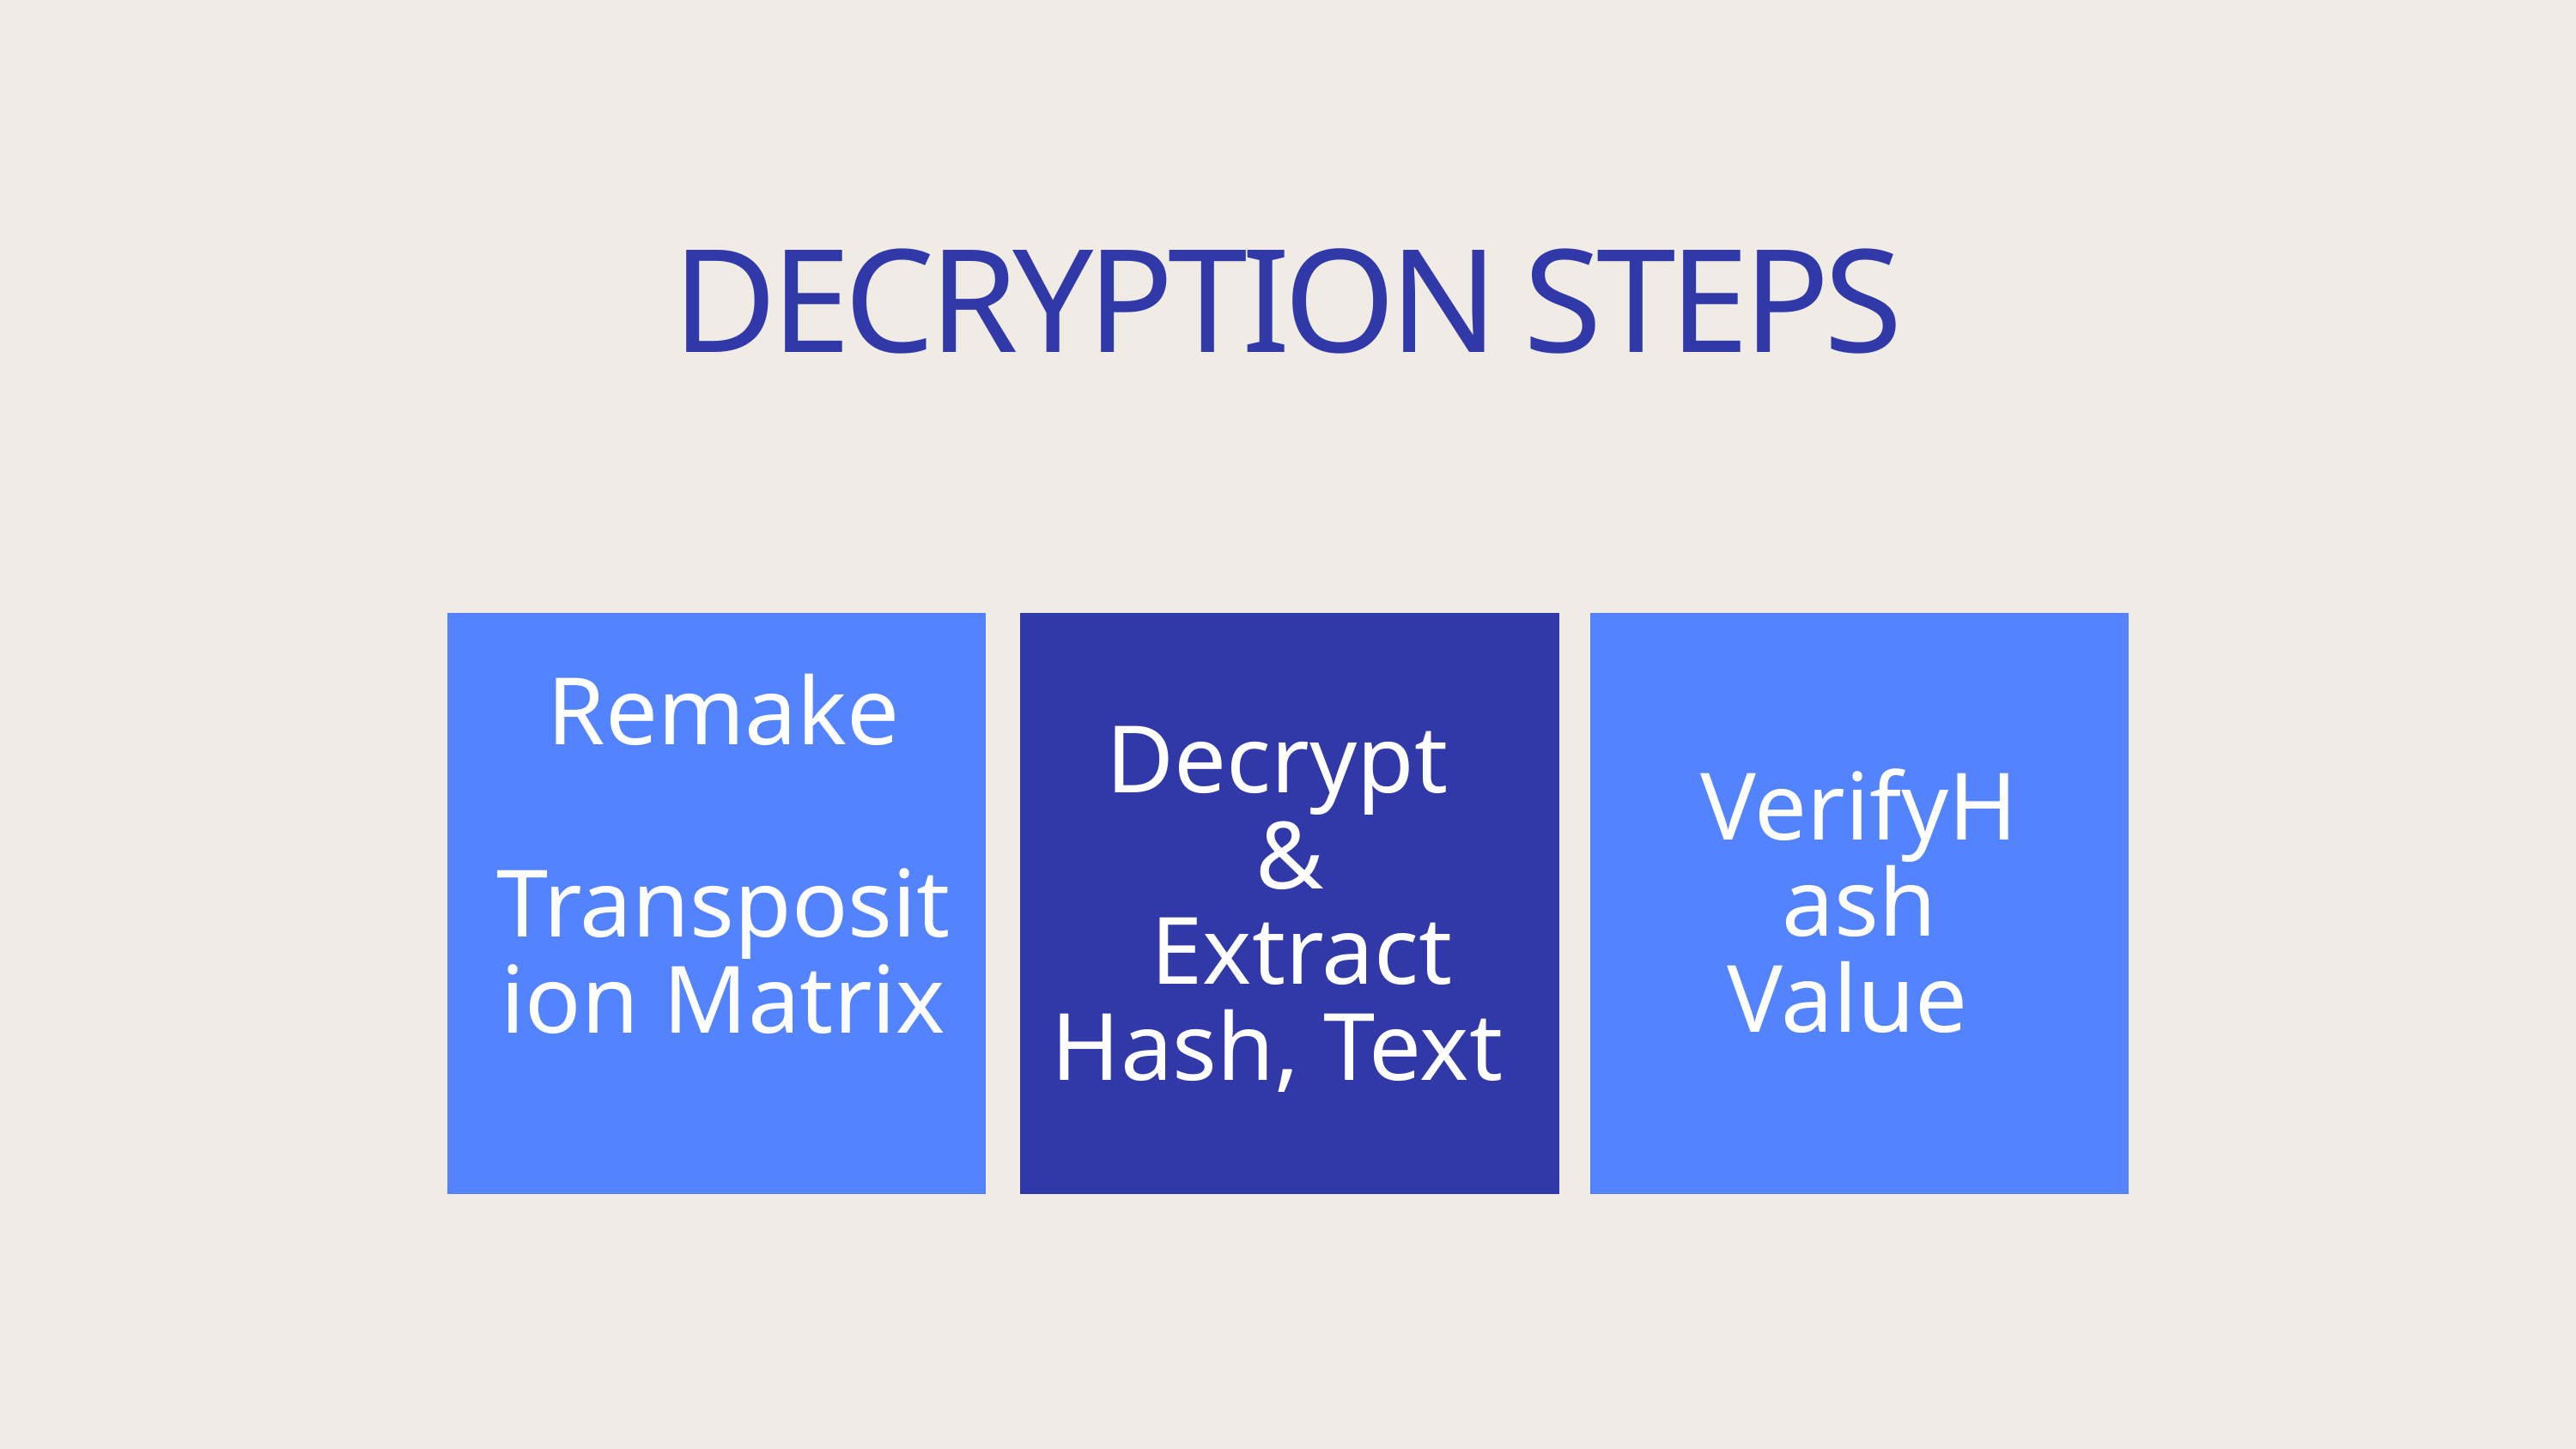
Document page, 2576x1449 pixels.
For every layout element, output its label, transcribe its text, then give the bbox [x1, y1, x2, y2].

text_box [447, 613, 987, 1195]
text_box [1589, 613, 2129, 1195]
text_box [1020, 613, 1559, 1195]
text_box DECRYPTION STEPS [348, 237, 2228, 381]
